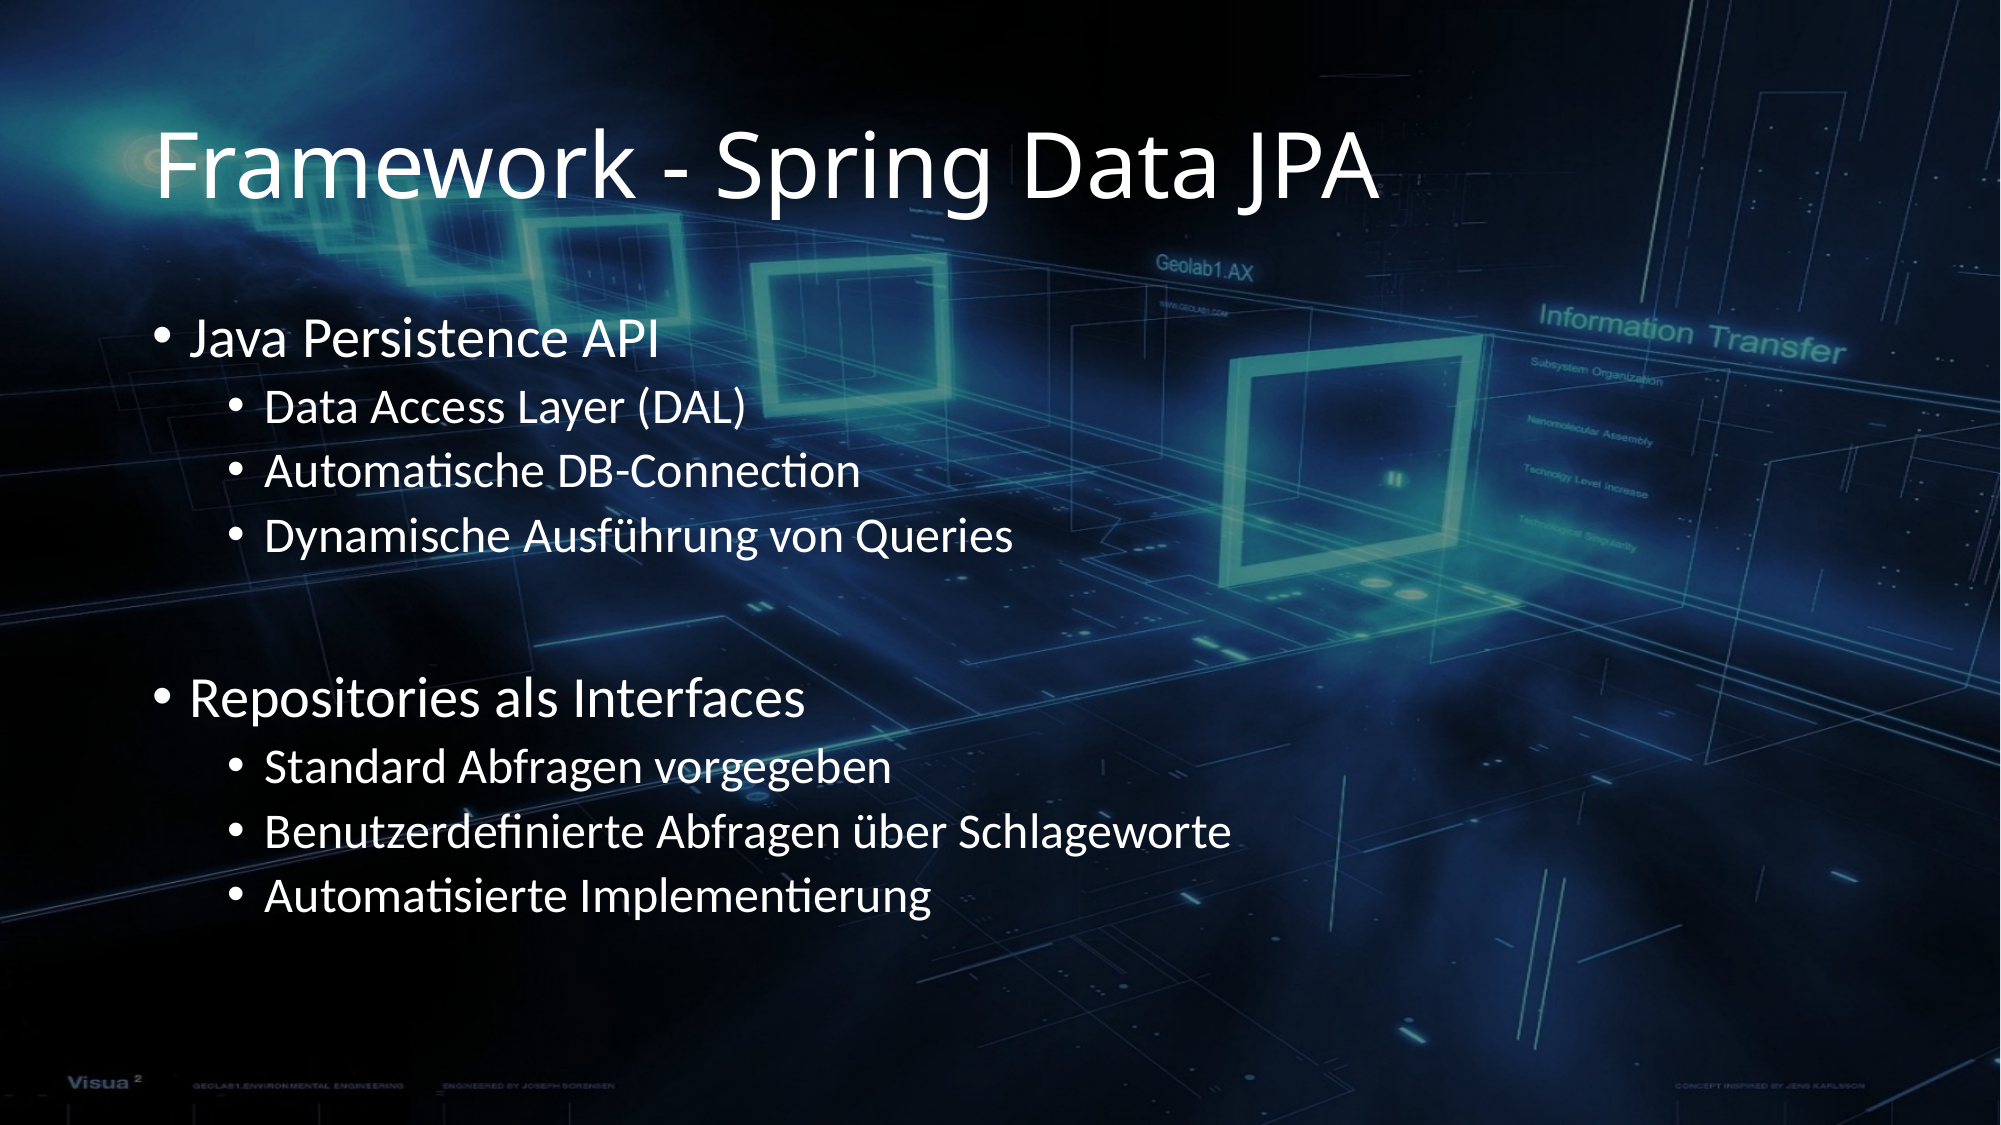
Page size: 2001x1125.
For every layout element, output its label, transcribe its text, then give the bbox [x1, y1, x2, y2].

title Framework - Spring Data JPA [137, 59, 1863, 278]
picture [0, 0, 2001, 1125]
list Java Persistence API Data Access Layer (DAL) Automatische DB-Connection Dynamische Ausführung von Queries Repositories als Interfaces Standard Abfragen vorgegeben Benutzerdefinierte Abfragen über Schlageworte Automatisierte Implementierung [137, 299, 1863, 1014]
